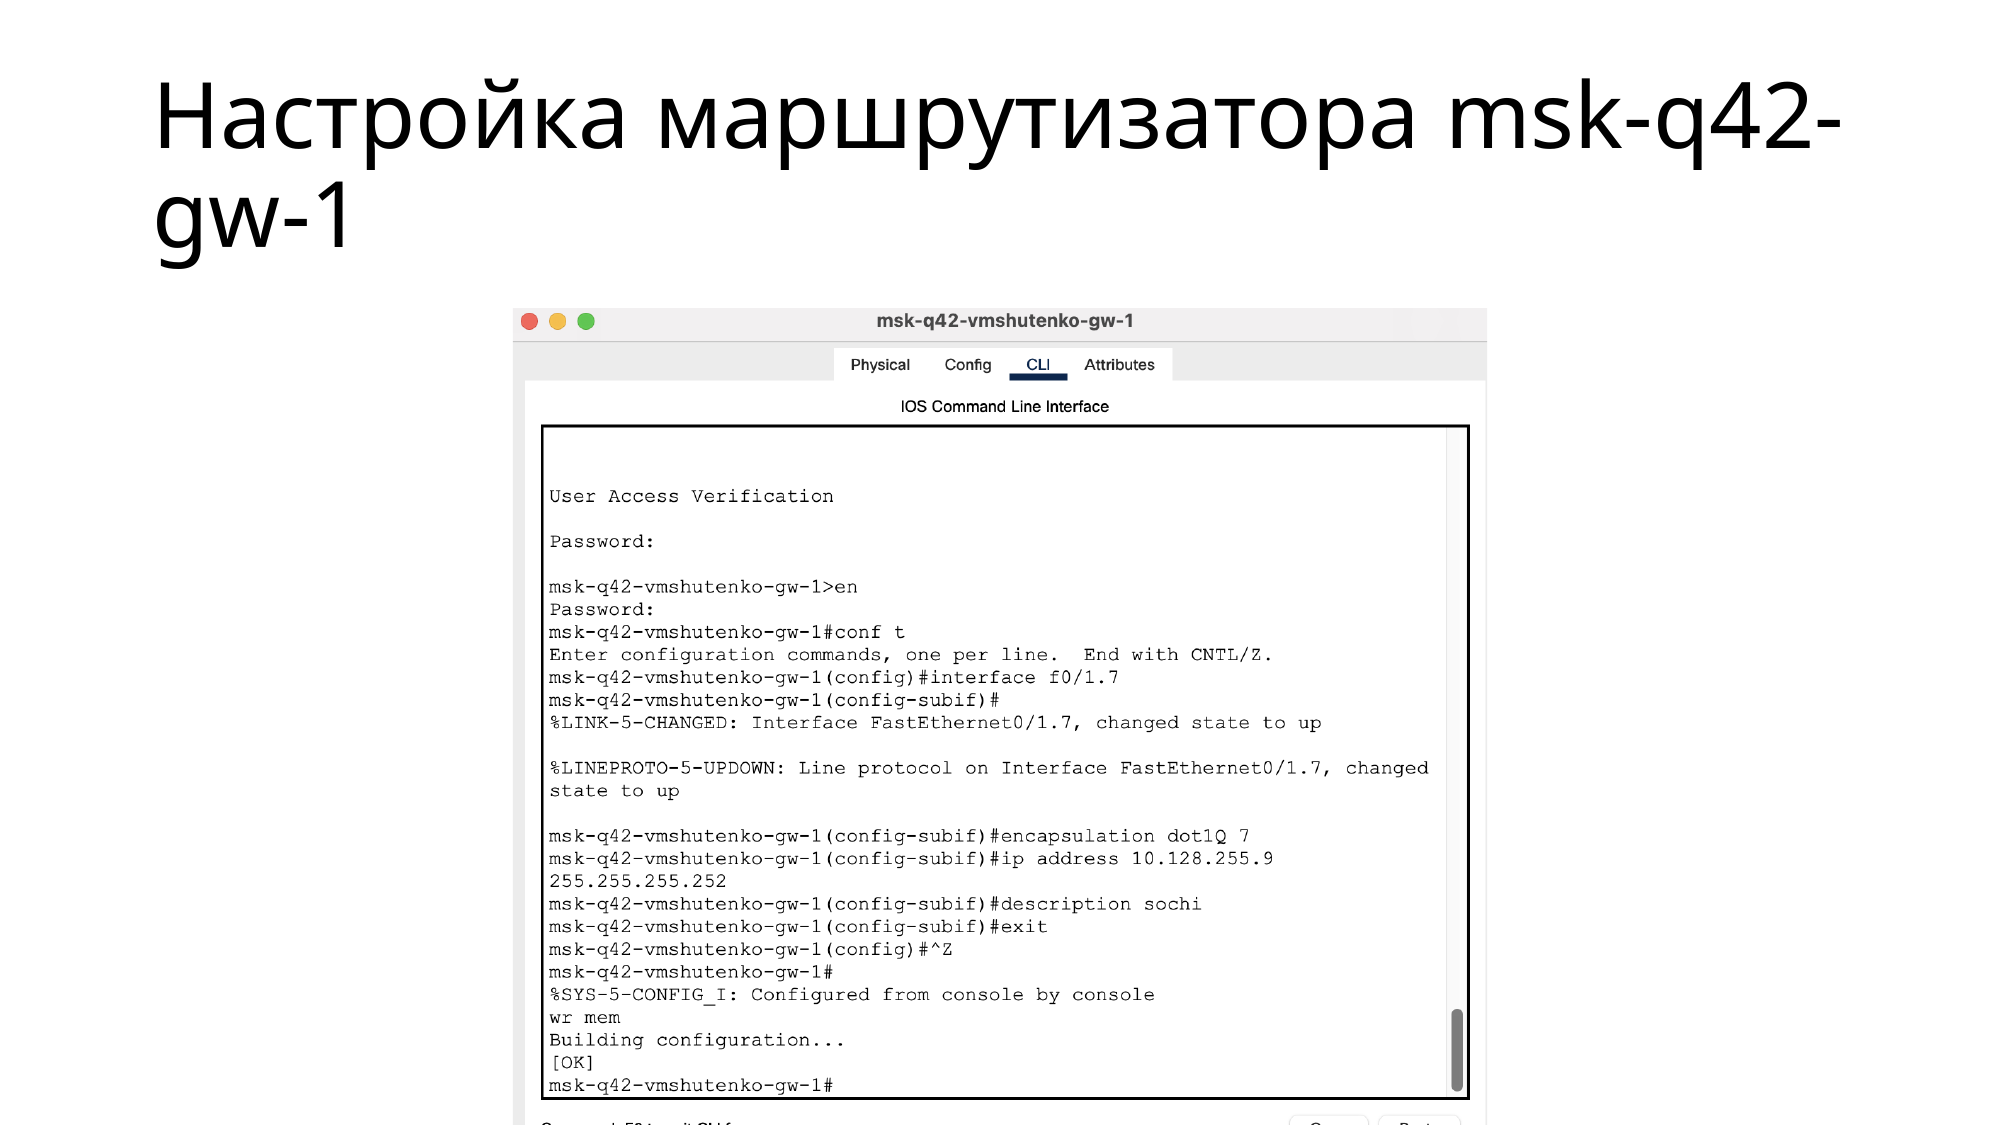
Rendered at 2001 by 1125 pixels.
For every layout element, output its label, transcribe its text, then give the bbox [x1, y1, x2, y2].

title Настройка маршрутизатора msk-q42-gw-1 [137, 59, 1863, 278]
picture [512, 308, 1488, 1125]
